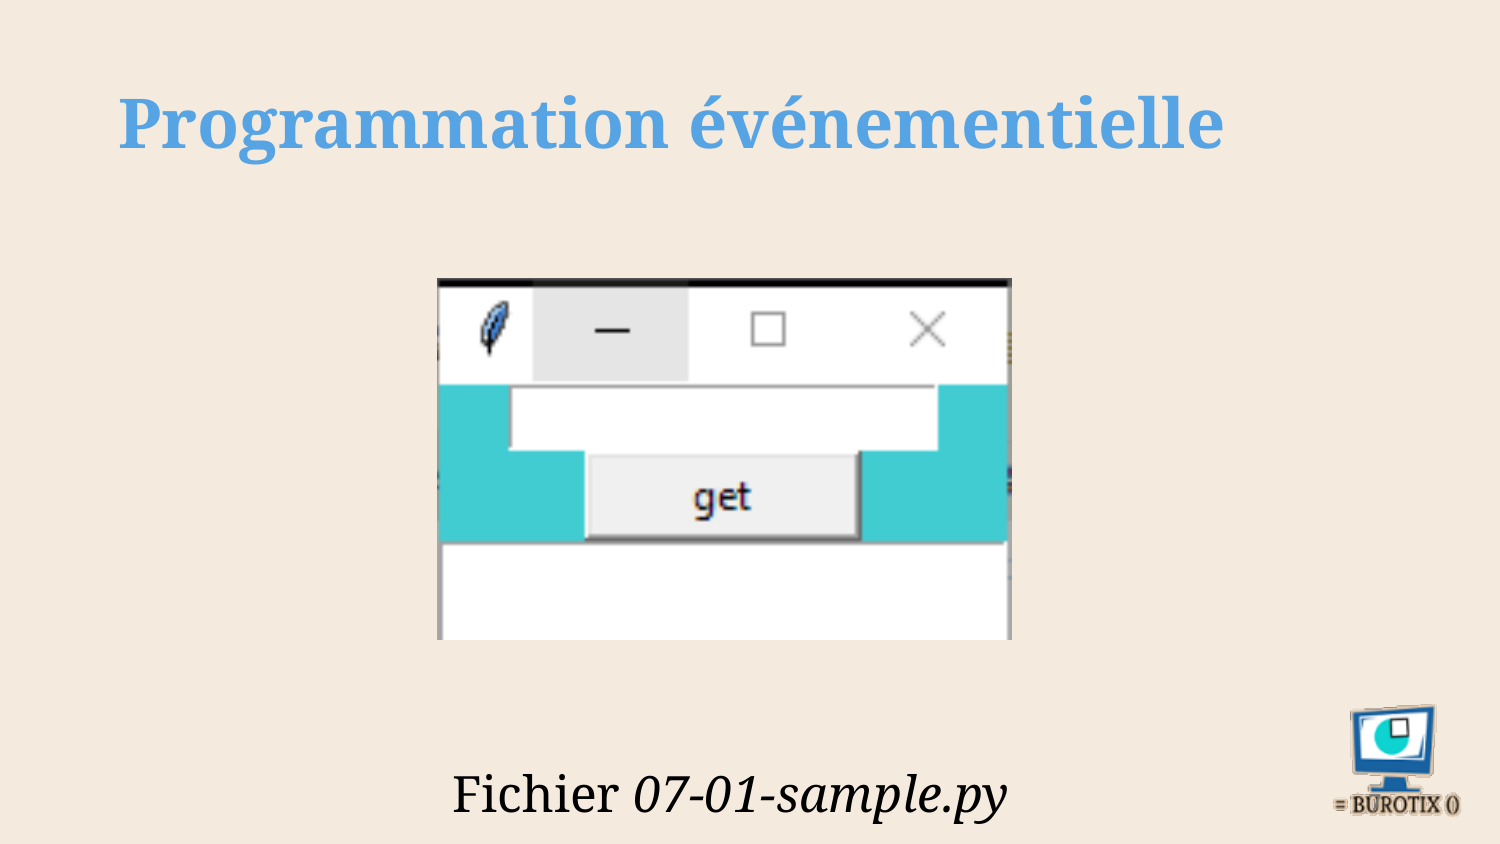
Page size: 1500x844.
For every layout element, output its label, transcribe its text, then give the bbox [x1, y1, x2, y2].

picture [1332, 703, 1462, 817]
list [437, 278, 1012, 640]
slide_number 7 [1059, 782, 1397, 828]
title Programmation événementielle [103, 44, 1397, 208]
text_box Fichier 07-01-sample.py [437, 754, 1091, 830]
